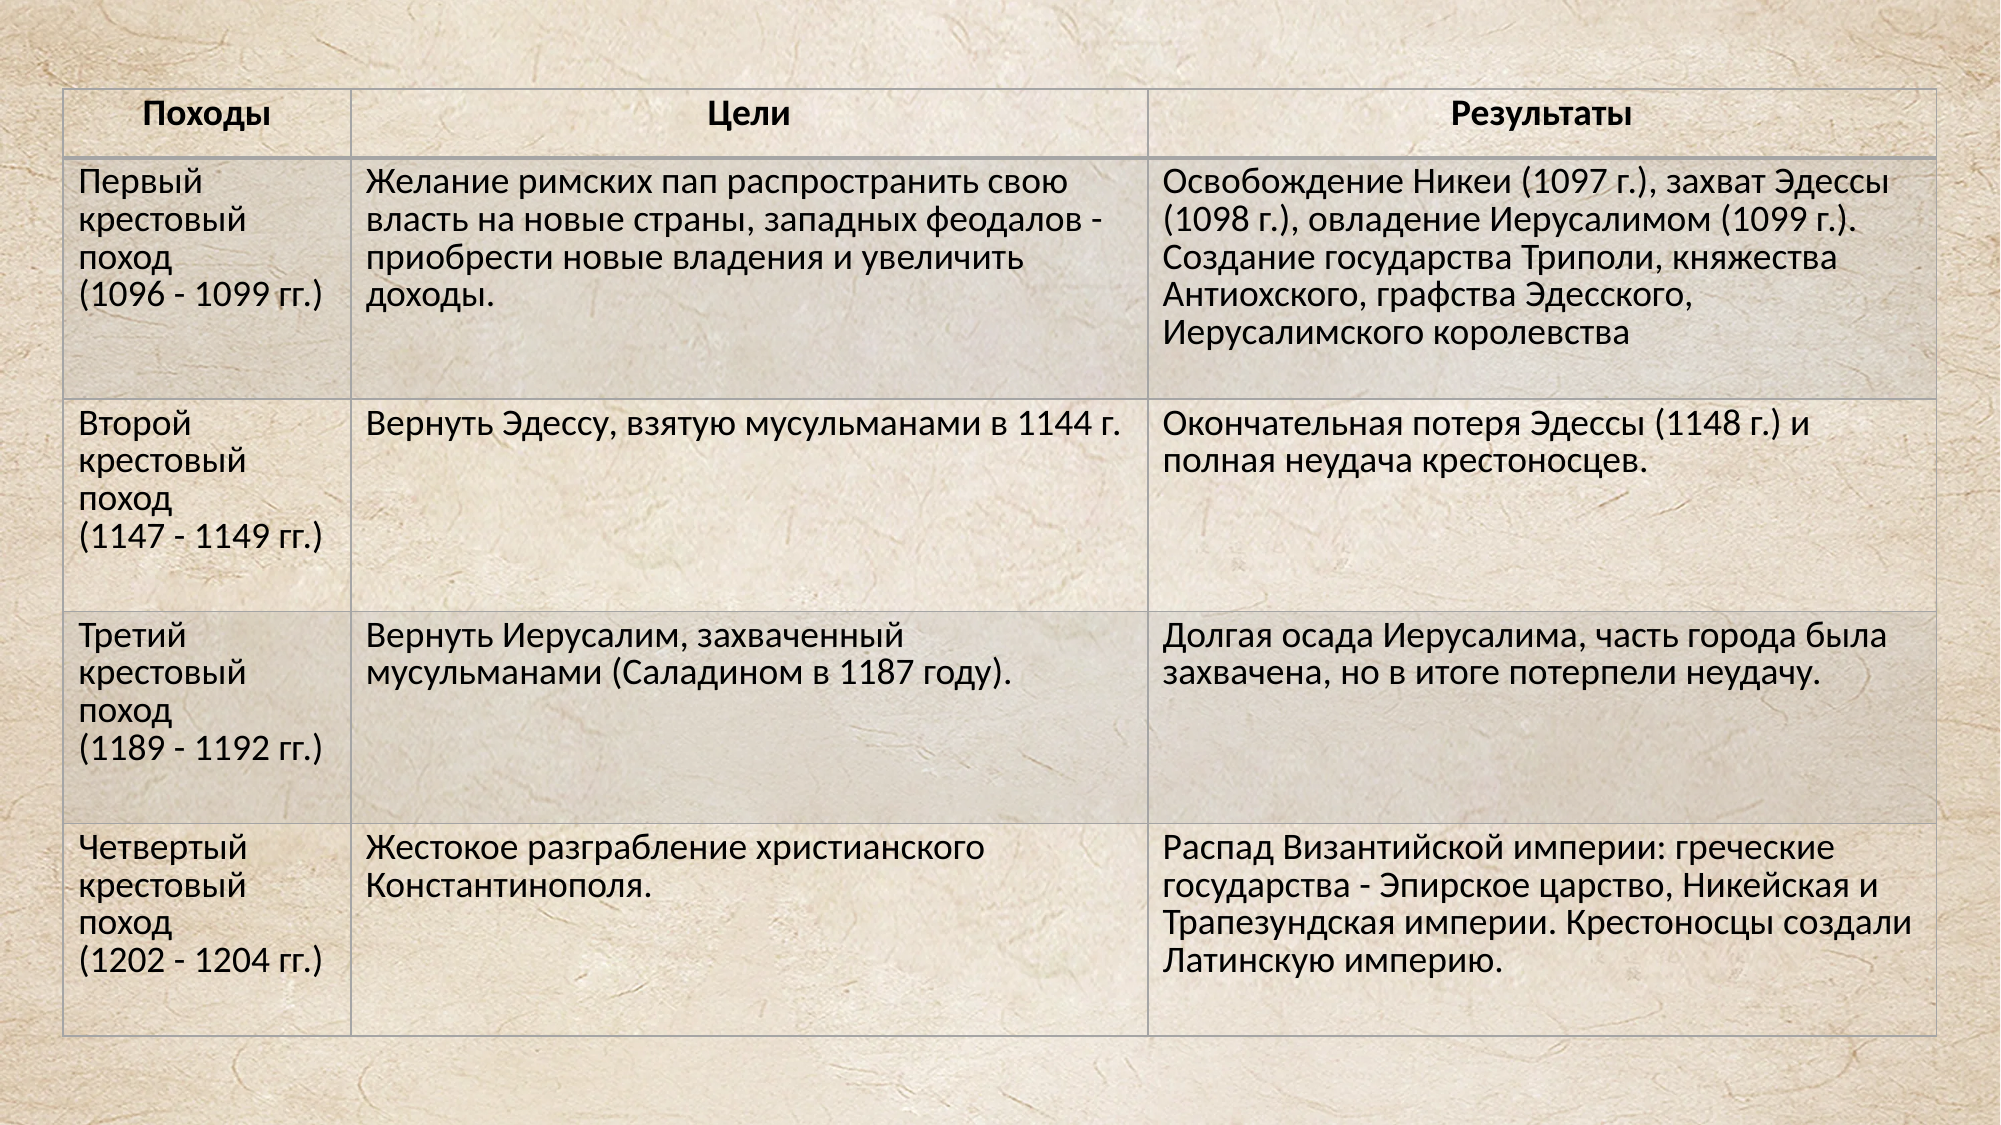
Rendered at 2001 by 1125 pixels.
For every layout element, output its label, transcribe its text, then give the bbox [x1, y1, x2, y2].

table_header Результаты [1149, 90, 1936, 156]
table_cell Вернуть Эдессу, взятую мусульманами в 1144 г. [352, 400, 1147, 611]
table_cell Жестокое разграбление христианского Константинополя. [352, 824, 1147, 1035]
table_cell Четвертый крестовый поход (1202 - 1204 гг.) [64, 824, 350, 1035]
table_cell Первый крестовый поход (1096 - 1099 гг.) [64, 160, 350, 398]
table_cell Освобождение Никеи (1097 г.), захват Эдессы (1098 г.), овладение Иерусалимом (1099 г.). Создание государства Триполи, княжества Антиохского, графства Эдесского, Иерусалимского королевства [1149, 160, 1936, 398]
table_cell Третий крестовый поход (1189 - 1192 гг.) [64, 612, 350, 823]
table_cell Желание римских пап распространить свою власть на новые страны, западных феодалов - приобрести новые владения и увеличить доходы. [352, 160, 1147, 398]
table_header Походы [64, 90, 350, 156]
picture [0, 0, 2001, 1125]
table_cell Распад Византийской империи: греческие государства - Эпирское царство, Никейская и Трапезундская империи. Крестоносцы создали Латинскую империю. [1149, 824, 1936, 1035]
table_cell Второй крестовый поход (1147 - 1149 гг.) [64, 400, 350, 611]
table_cell Вернуть Иерусалим, захваченный мусульманами (Саладином в 1187 году). [352, 612, 1147, 823]
table_cell Окончательная потеря Эдессы (1148 г.) и полная неудача крестоносцев. [1149, 400, 1936, 611]
table_header Цели [352, 90, 1147, 156]
table_cell Долгая осада Иерусалима, часть города была захвачена, но в итоге потерпели неудачу. [1149, 612, 1936, 823]
